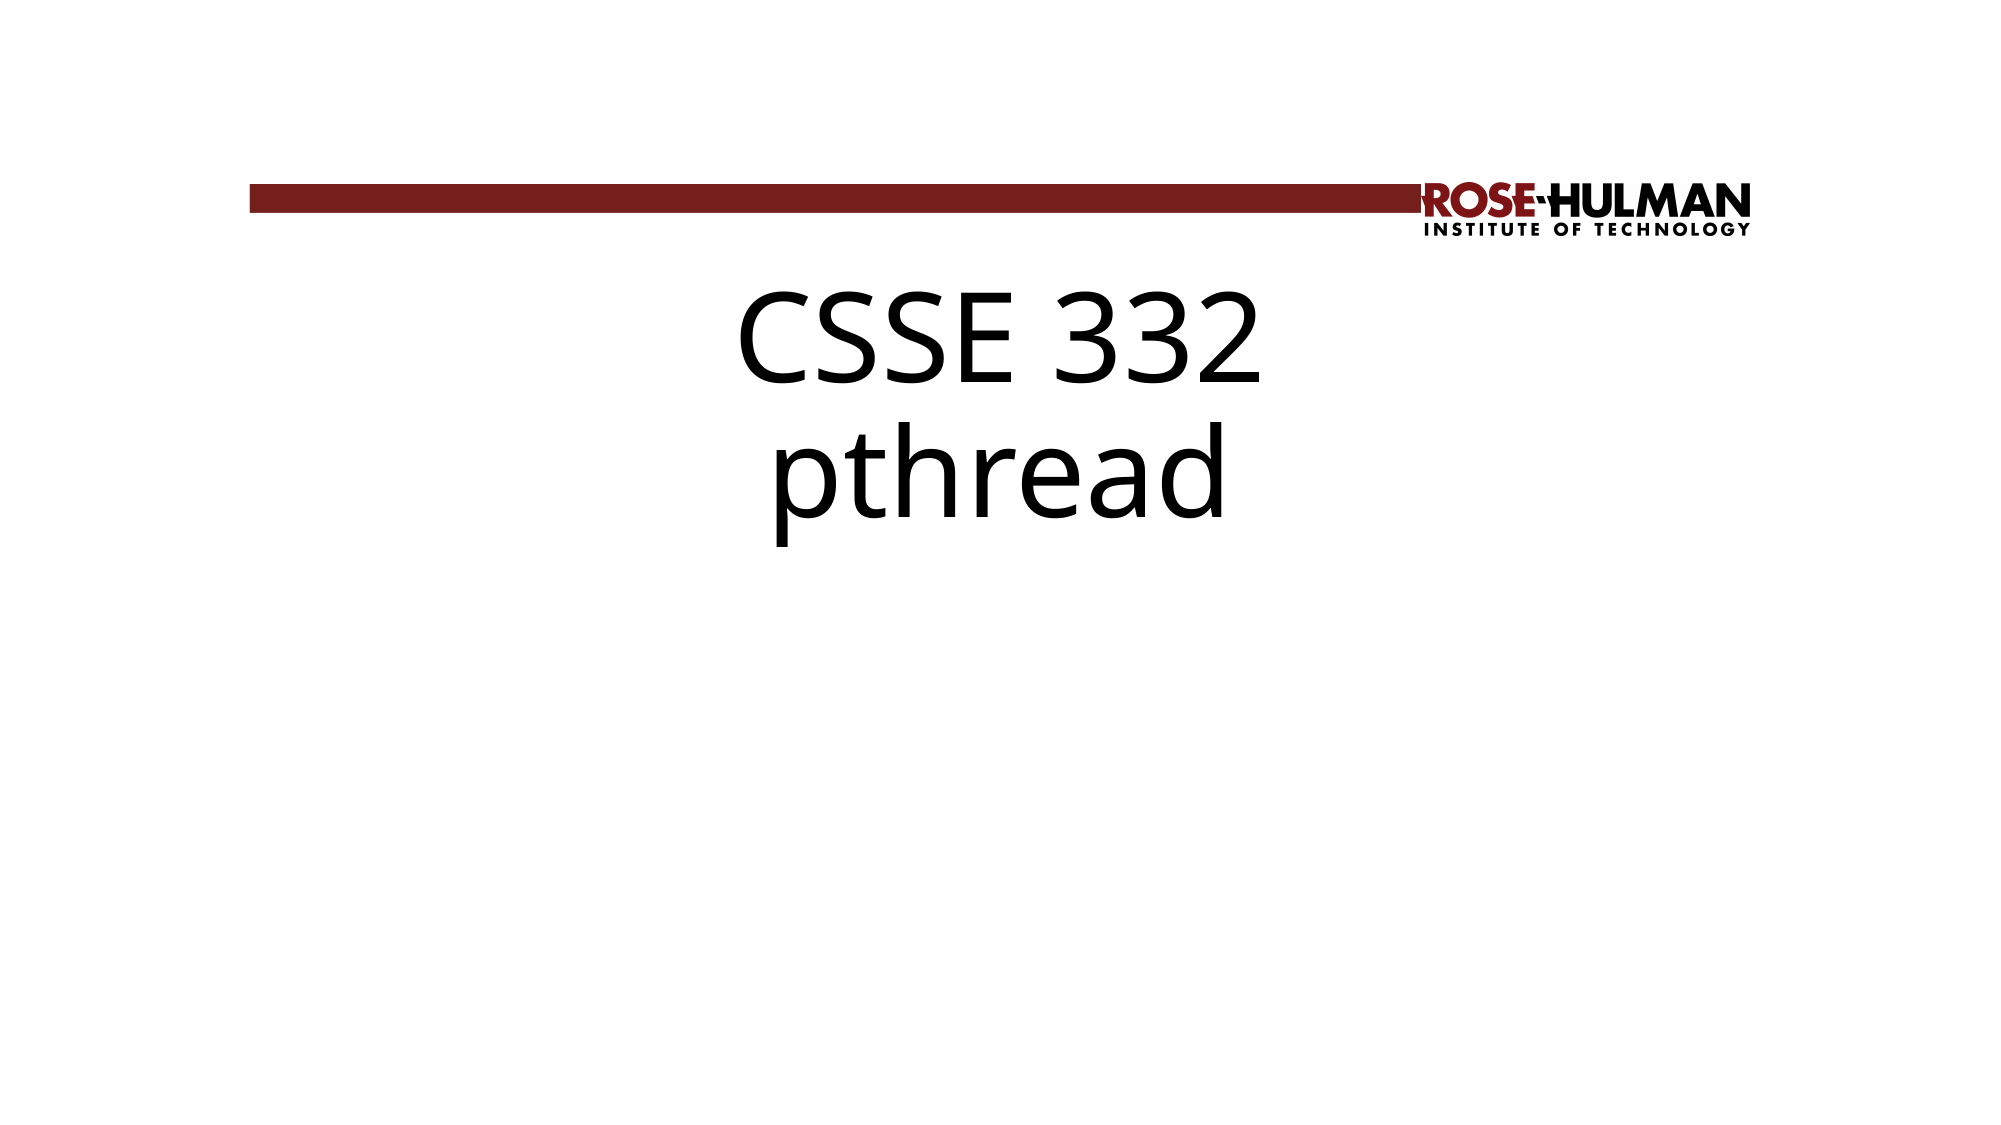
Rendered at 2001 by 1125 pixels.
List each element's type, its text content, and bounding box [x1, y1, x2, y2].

title CSSE 332 pthread [204, 160, 1796, 553]
